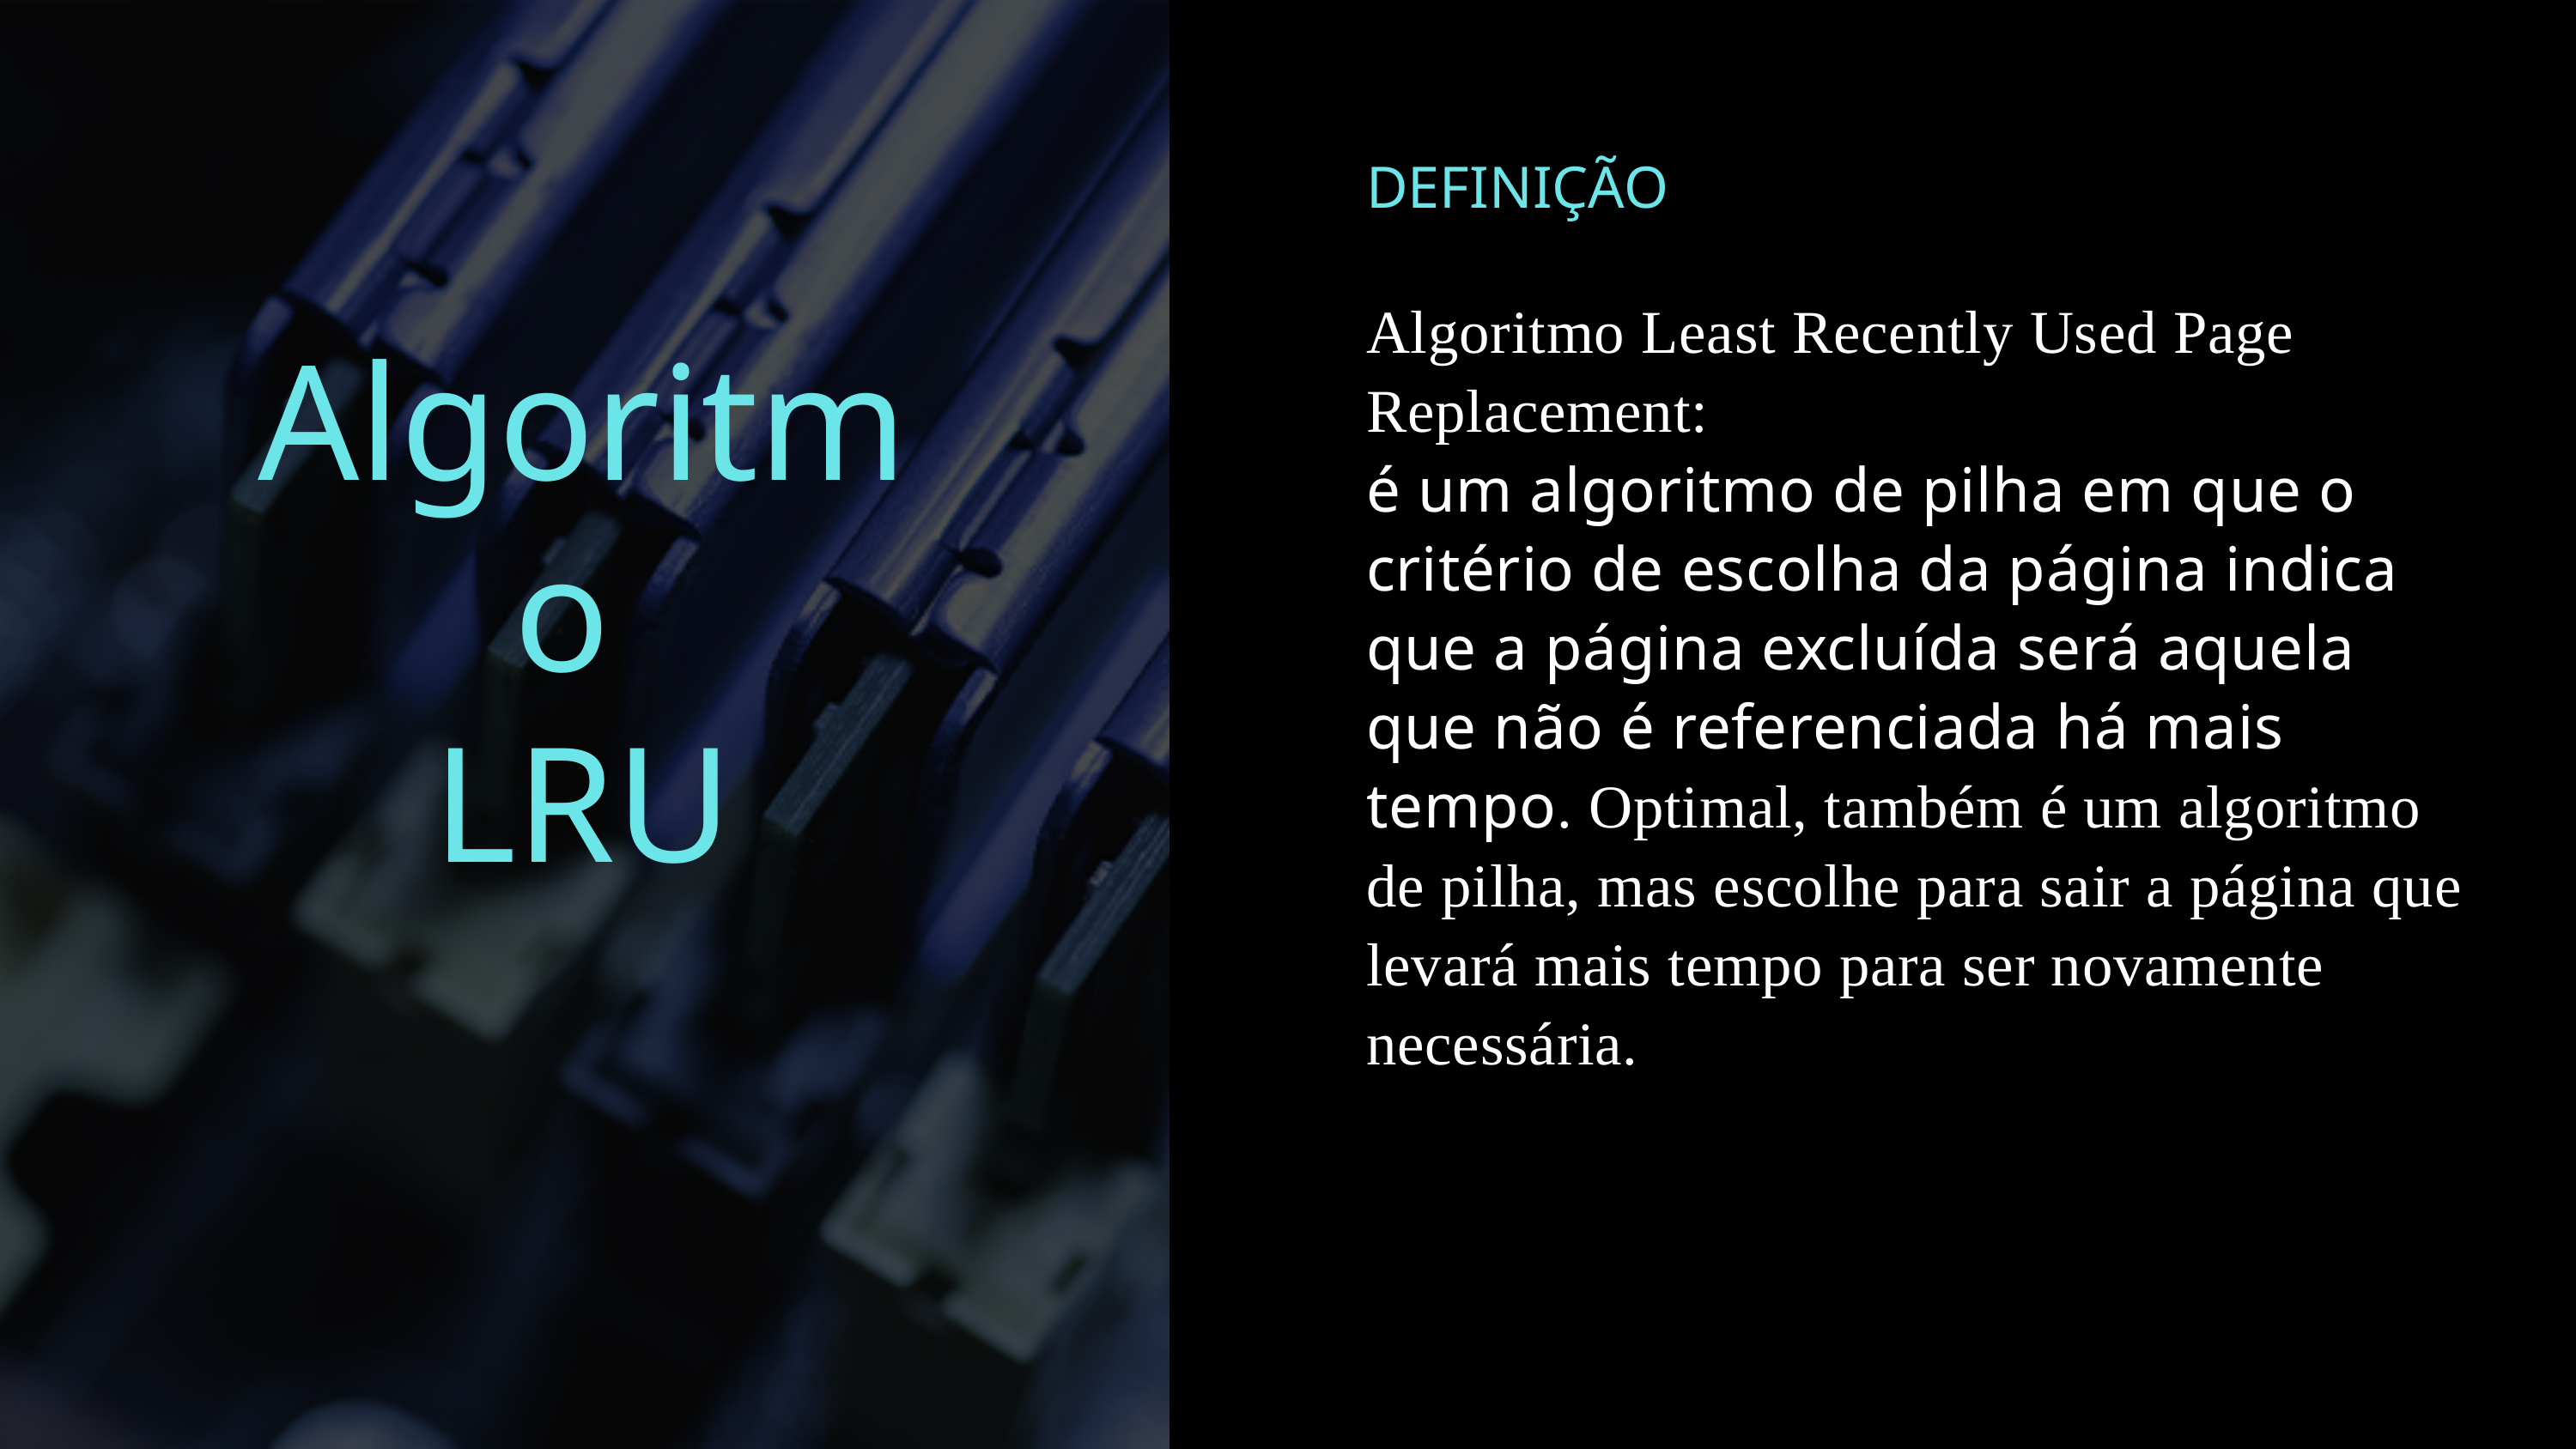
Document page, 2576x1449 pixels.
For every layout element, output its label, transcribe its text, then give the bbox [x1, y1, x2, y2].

text_box DEFINIÇÃO [1366, 145, 2432, 221]
text_box Algoritmo Least Recently Used Page Replacement: é um algoritmo de pilha em que o critério de escolha da página indica que a página excluída será aquela que não é referenciada há mais tempo. Optimal, também é um algoritmo de pilha, mas escolhe para sair a página que levará mais tempo para ser novamente necessária. [1366, 286, 2476, 1077]
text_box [0, 0, 1170, 1449]
